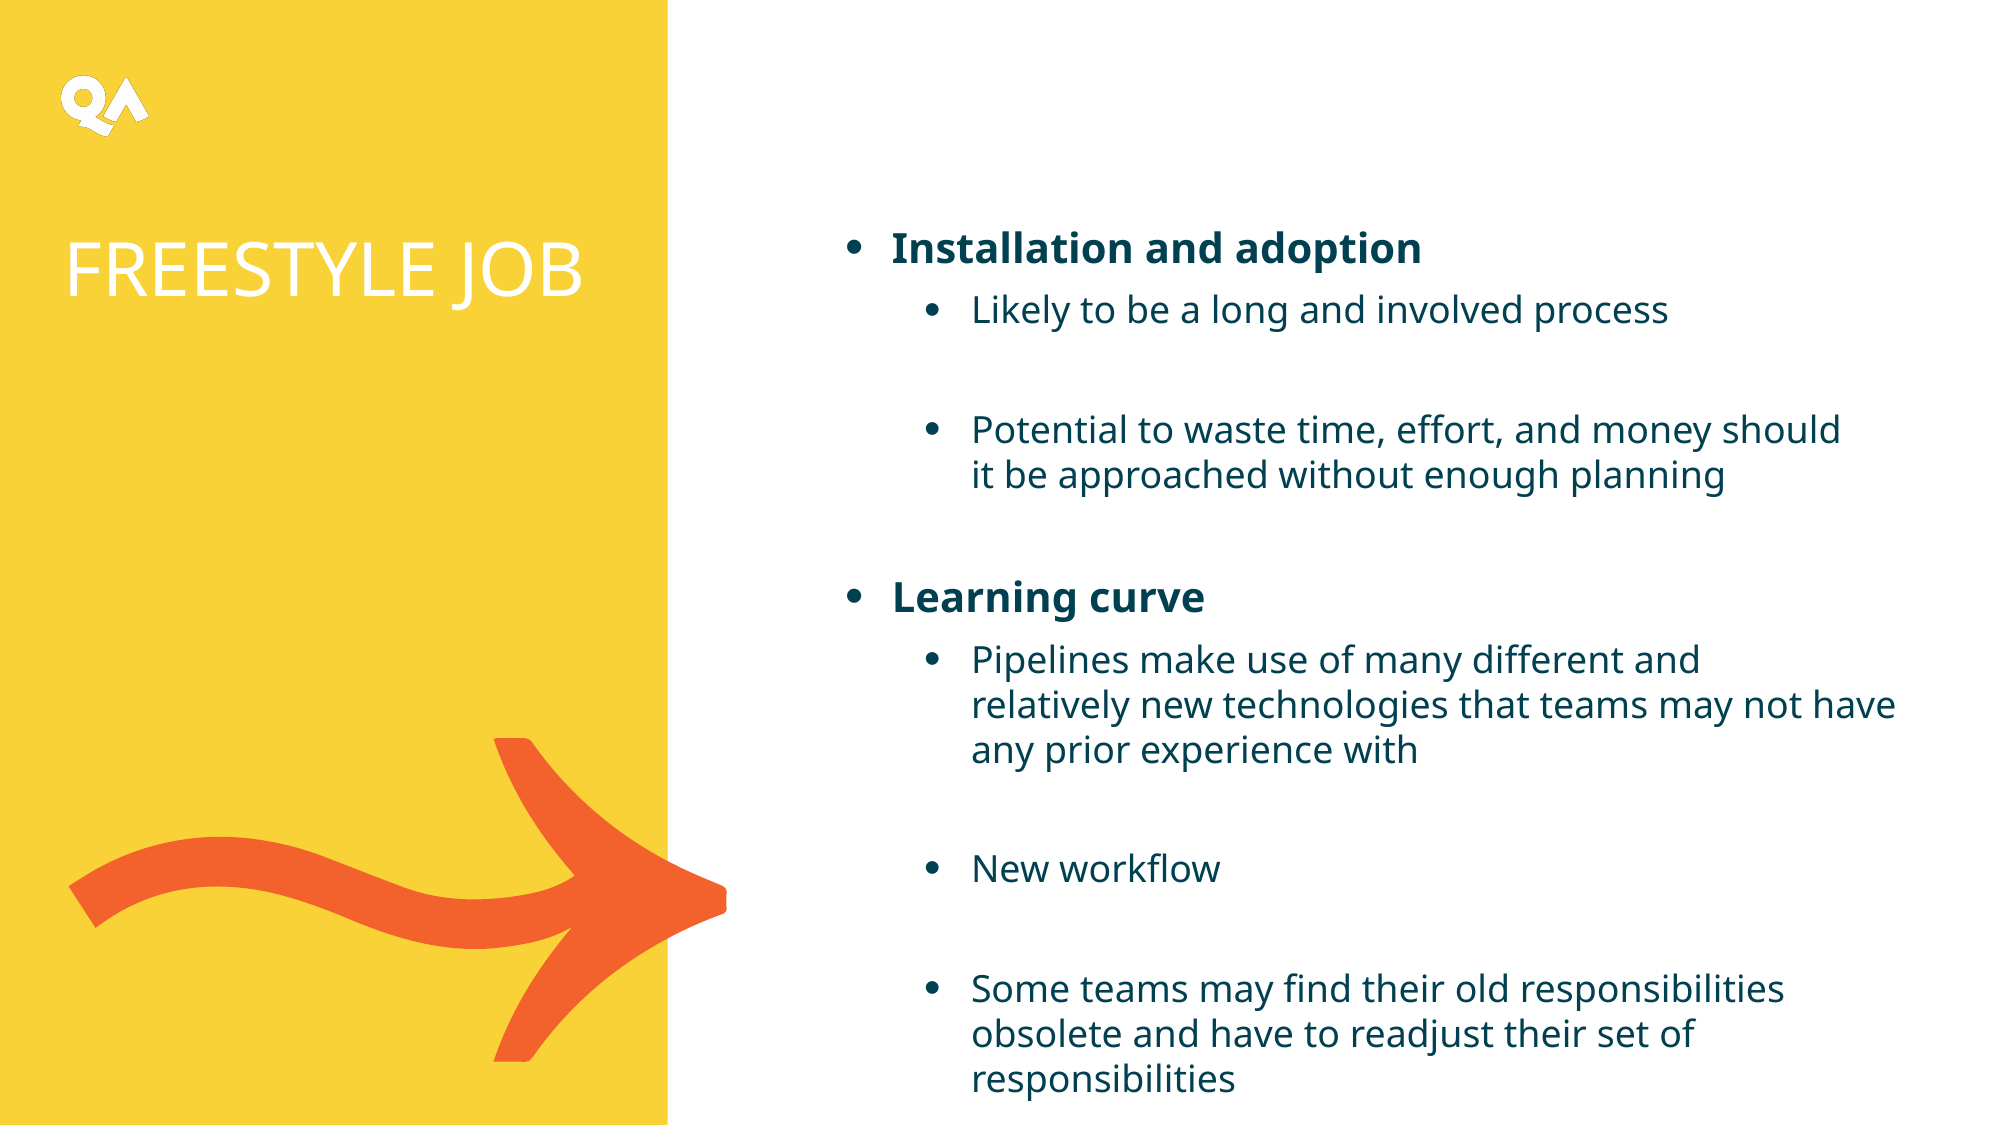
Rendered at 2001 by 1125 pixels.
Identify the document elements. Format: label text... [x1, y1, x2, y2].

list Freestyle Job [63, 221, 628, 673]
picture [44, 61, 166, 148]
list Installation and adoption Likely to be a long and involved process Potential to waste time, effort, and money should it be approached without enough planning Learning curve Pipelines make use of many different and relatively new technologies that teams may not have any prior experience with New workflow Some teams may find their old responsibilities obsolete and have to readjust their set of responsibilities [826, 221, 1937, 1061]
